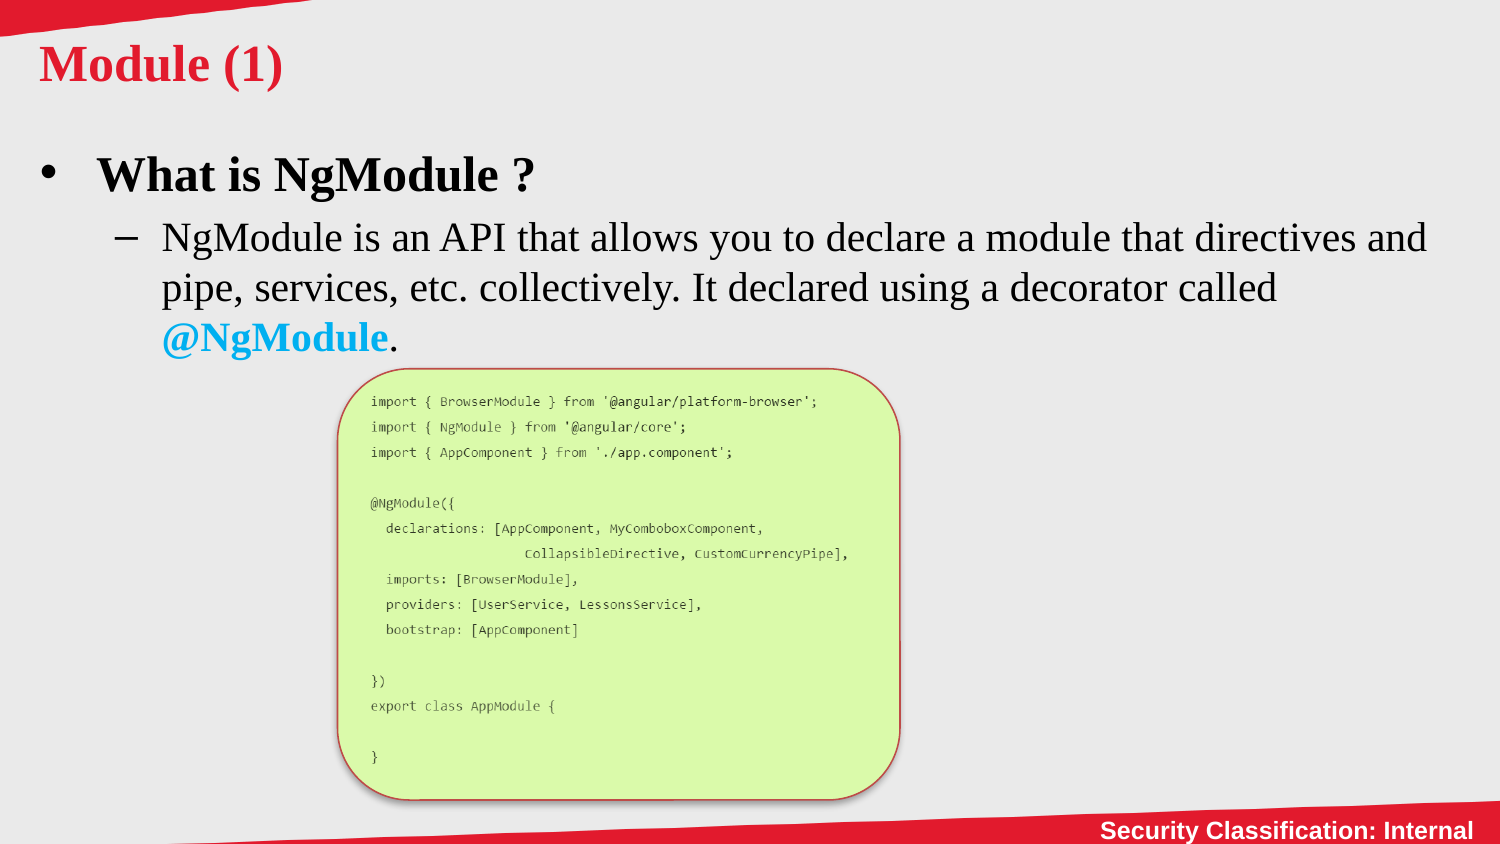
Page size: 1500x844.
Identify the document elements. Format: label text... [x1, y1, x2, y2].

list What is NgModule ? NgModule is an API that allows you to declare a module that directives and pipe, services, etc. collectively. It declared using a decorator called @NgModule. [24, 134, 1500, 835]
picture [337, 368, 901, 801]
title Module (1) [24, 21, 1013, 96]
picture [1191, 835, 1500, 844]
picture [0, 0, 1500, 844]
